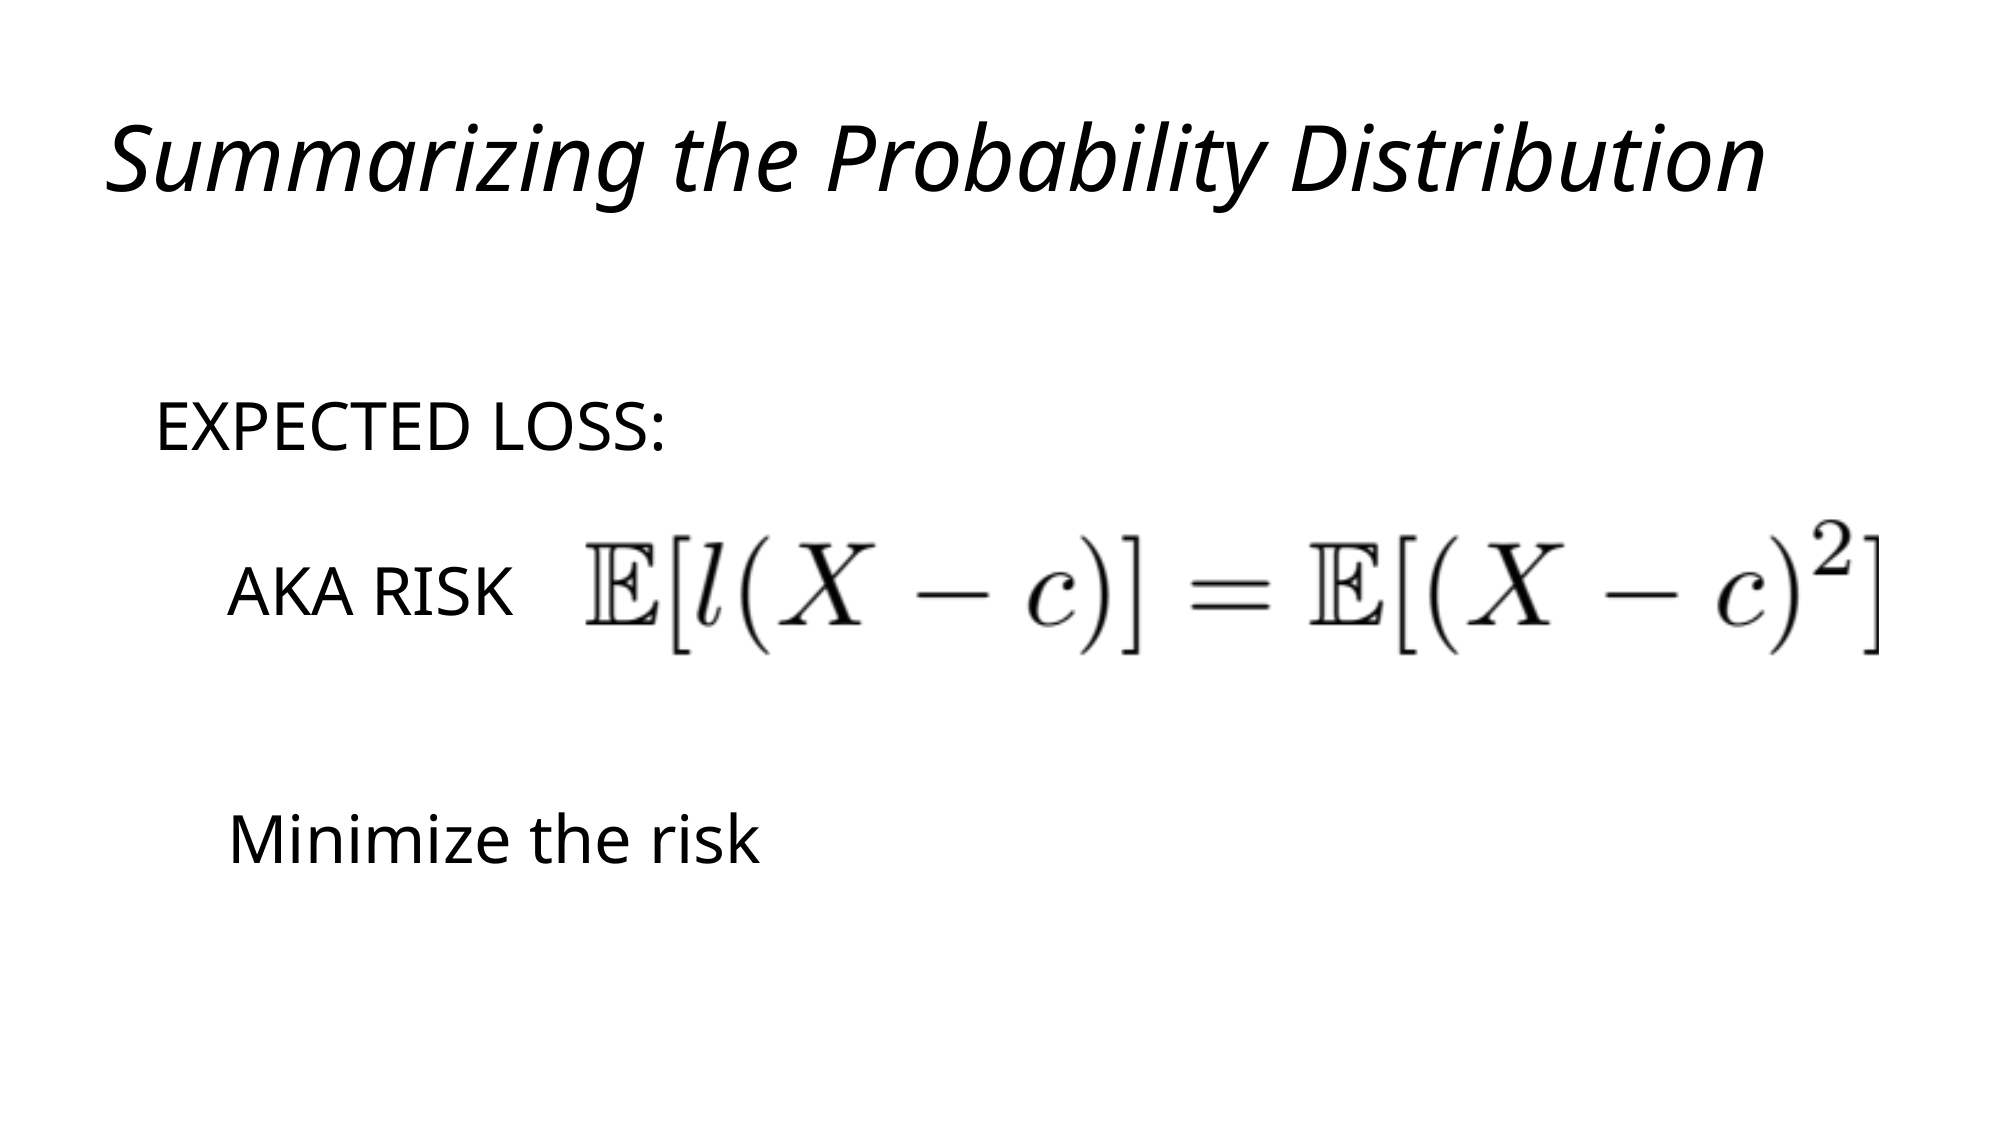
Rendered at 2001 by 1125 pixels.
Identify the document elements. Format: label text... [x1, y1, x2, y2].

title Summarizing the Probability Distribution [90, 52, 1863, 271]
picture [585, 518, 1879, 656]
list EXPECTED LOSS: AKA RISK Minimize the risk [137, 270, 1863, 1024]
